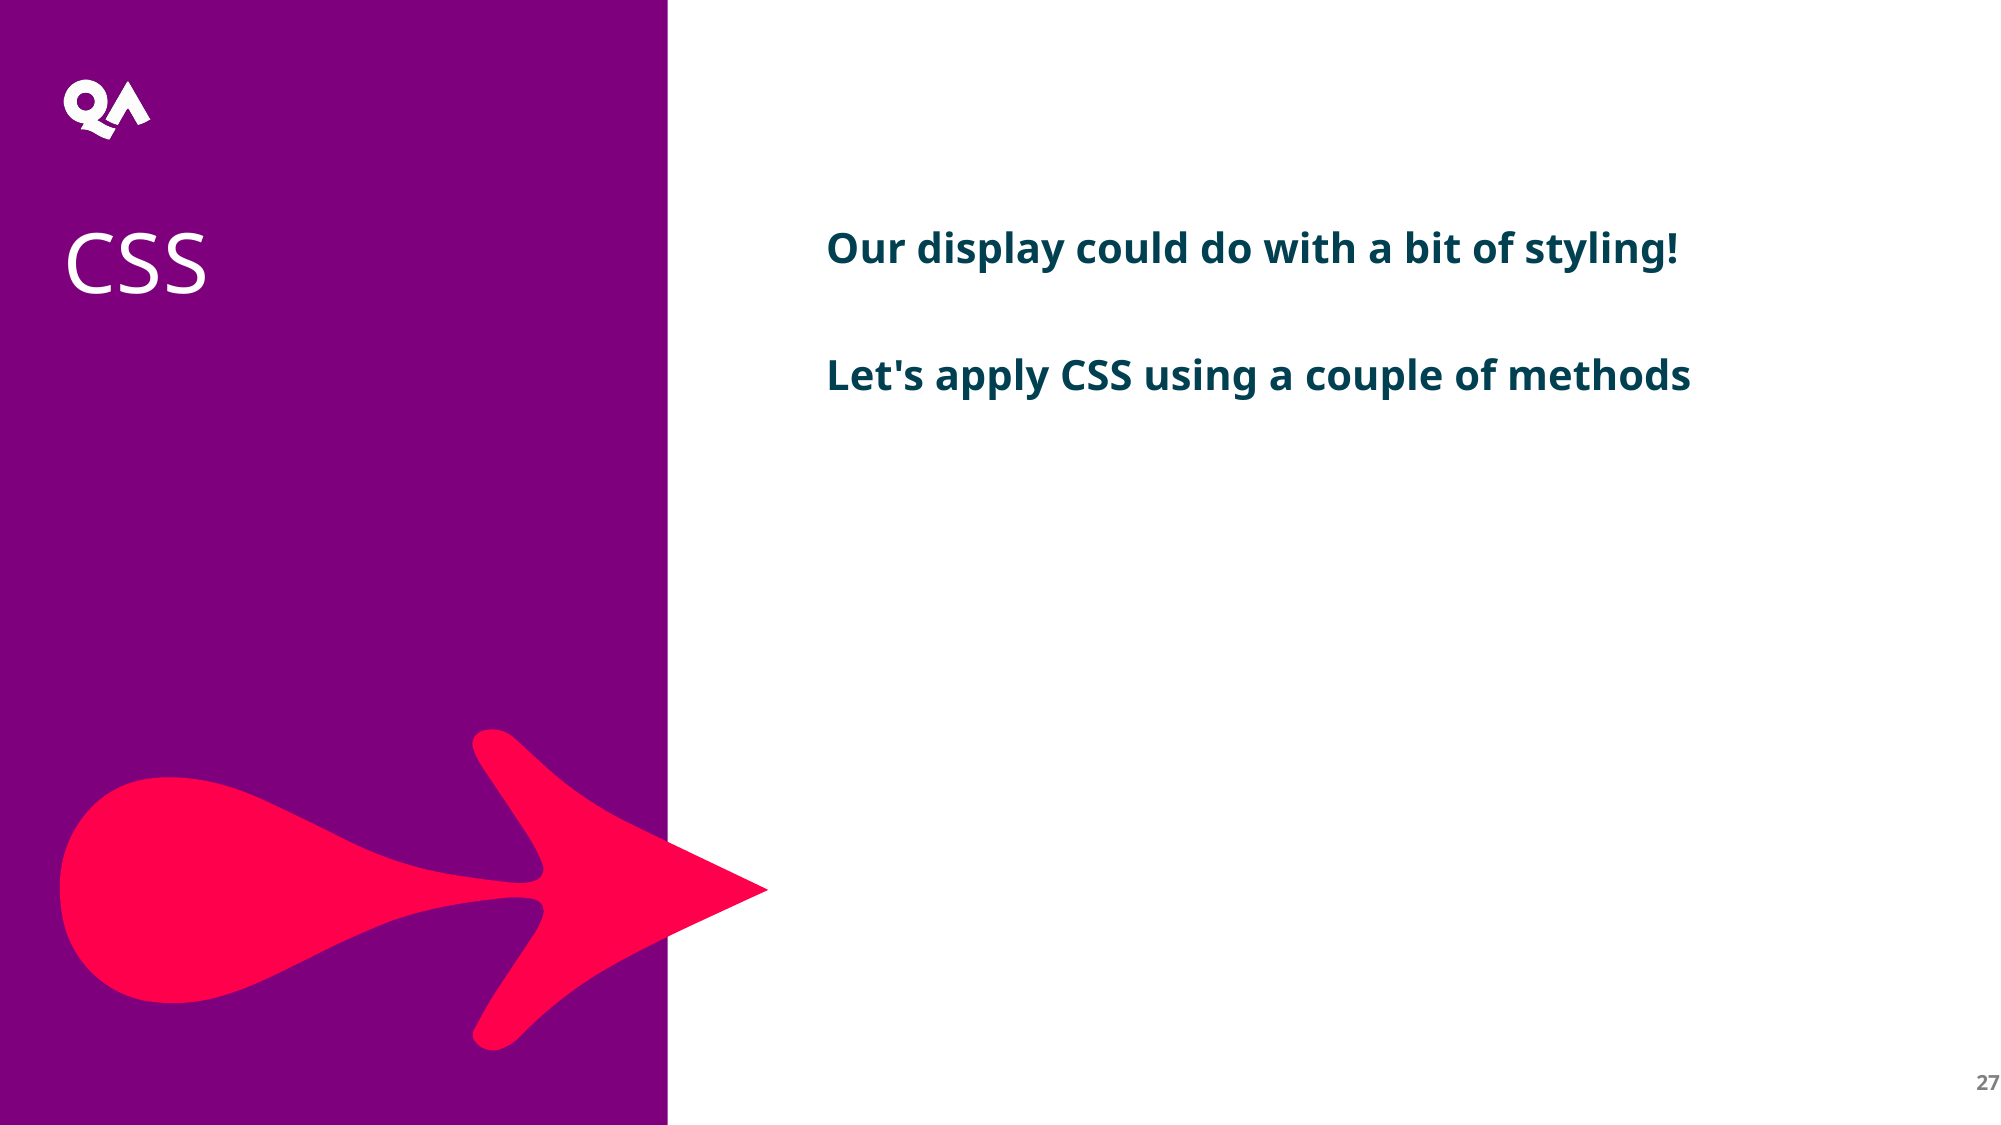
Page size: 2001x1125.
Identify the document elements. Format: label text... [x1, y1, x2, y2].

list Our display could do with a bit of styling! Let's apply CSS using a couple of methods [826, 221, 1828, 894]
picture [53, 67, 161, 143]
slide_number 27 [1871, 1068, 2000, 1098]
list CSS [63, 221, 628, 673]
